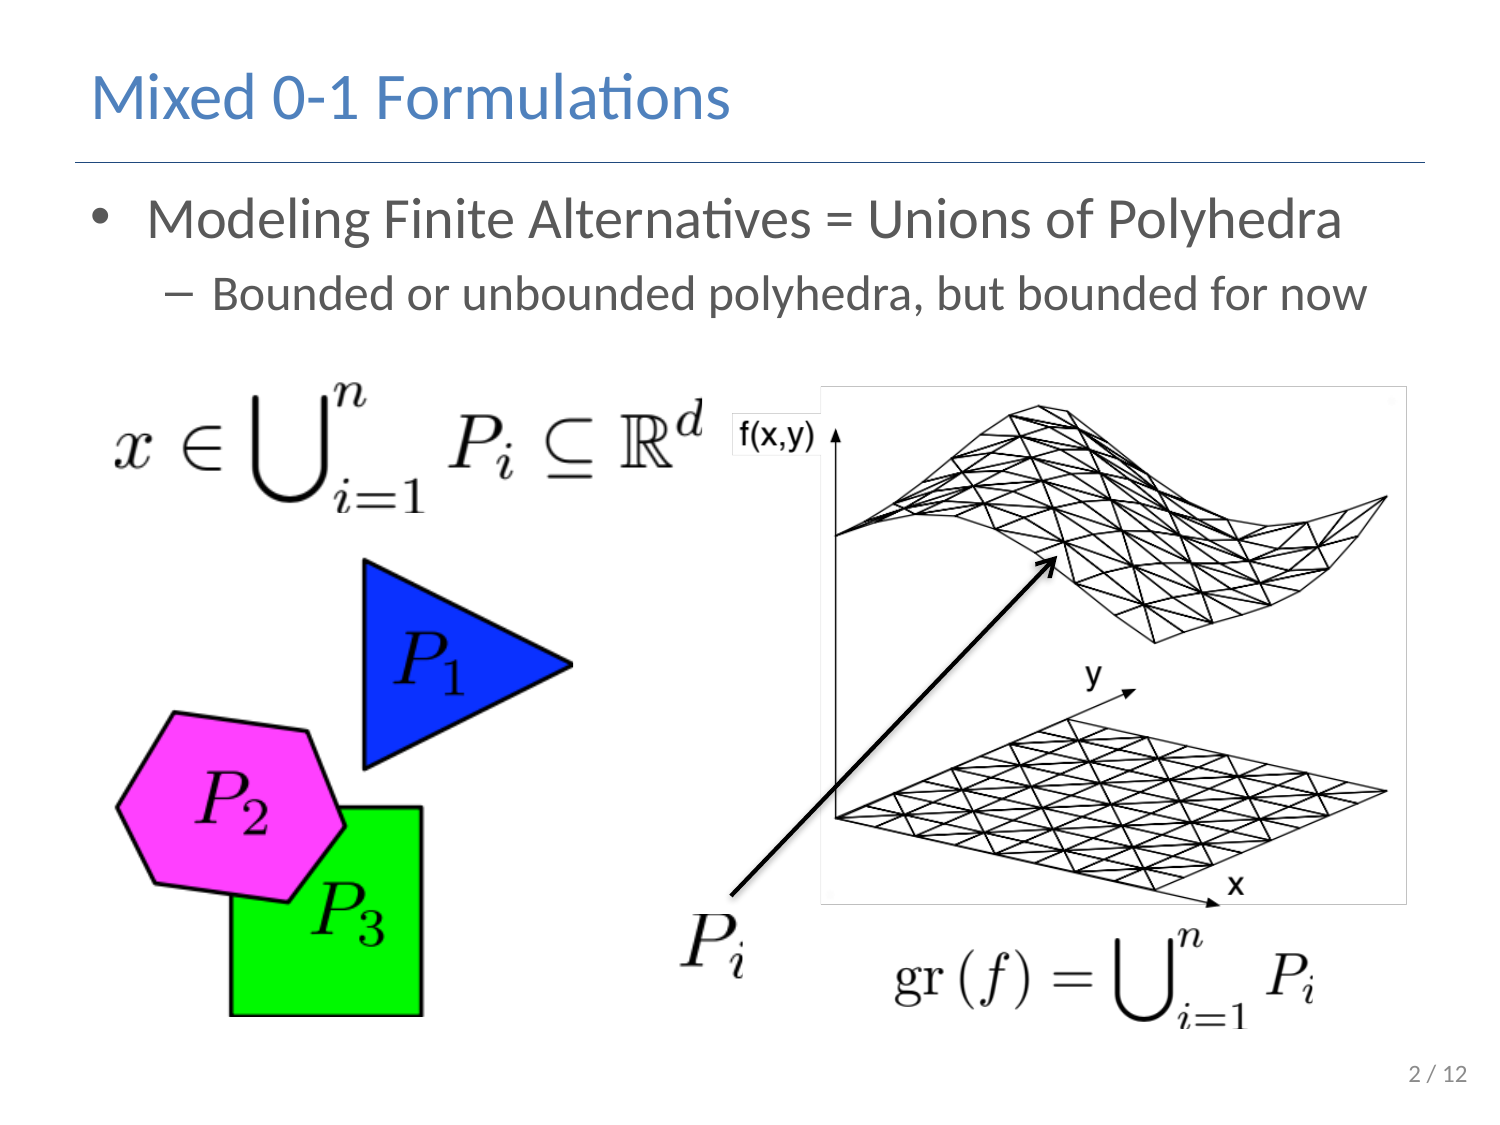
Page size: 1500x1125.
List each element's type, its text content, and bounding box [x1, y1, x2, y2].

slide_number 1 / 12 [1336, 1042, 1483, 1103]
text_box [112, 381, 703, 1017]
list Modeling Finite Alternatives = Unions of Polyhedra Bounded or unbounded polyhedra, but bounded for now [75, 173, 1425, 960]
title Mixed 0-1 Formulations [75, 45, 1425, 141]
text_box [730, 351, 1426, 1030]
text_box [707, 555, 1058, 980]
